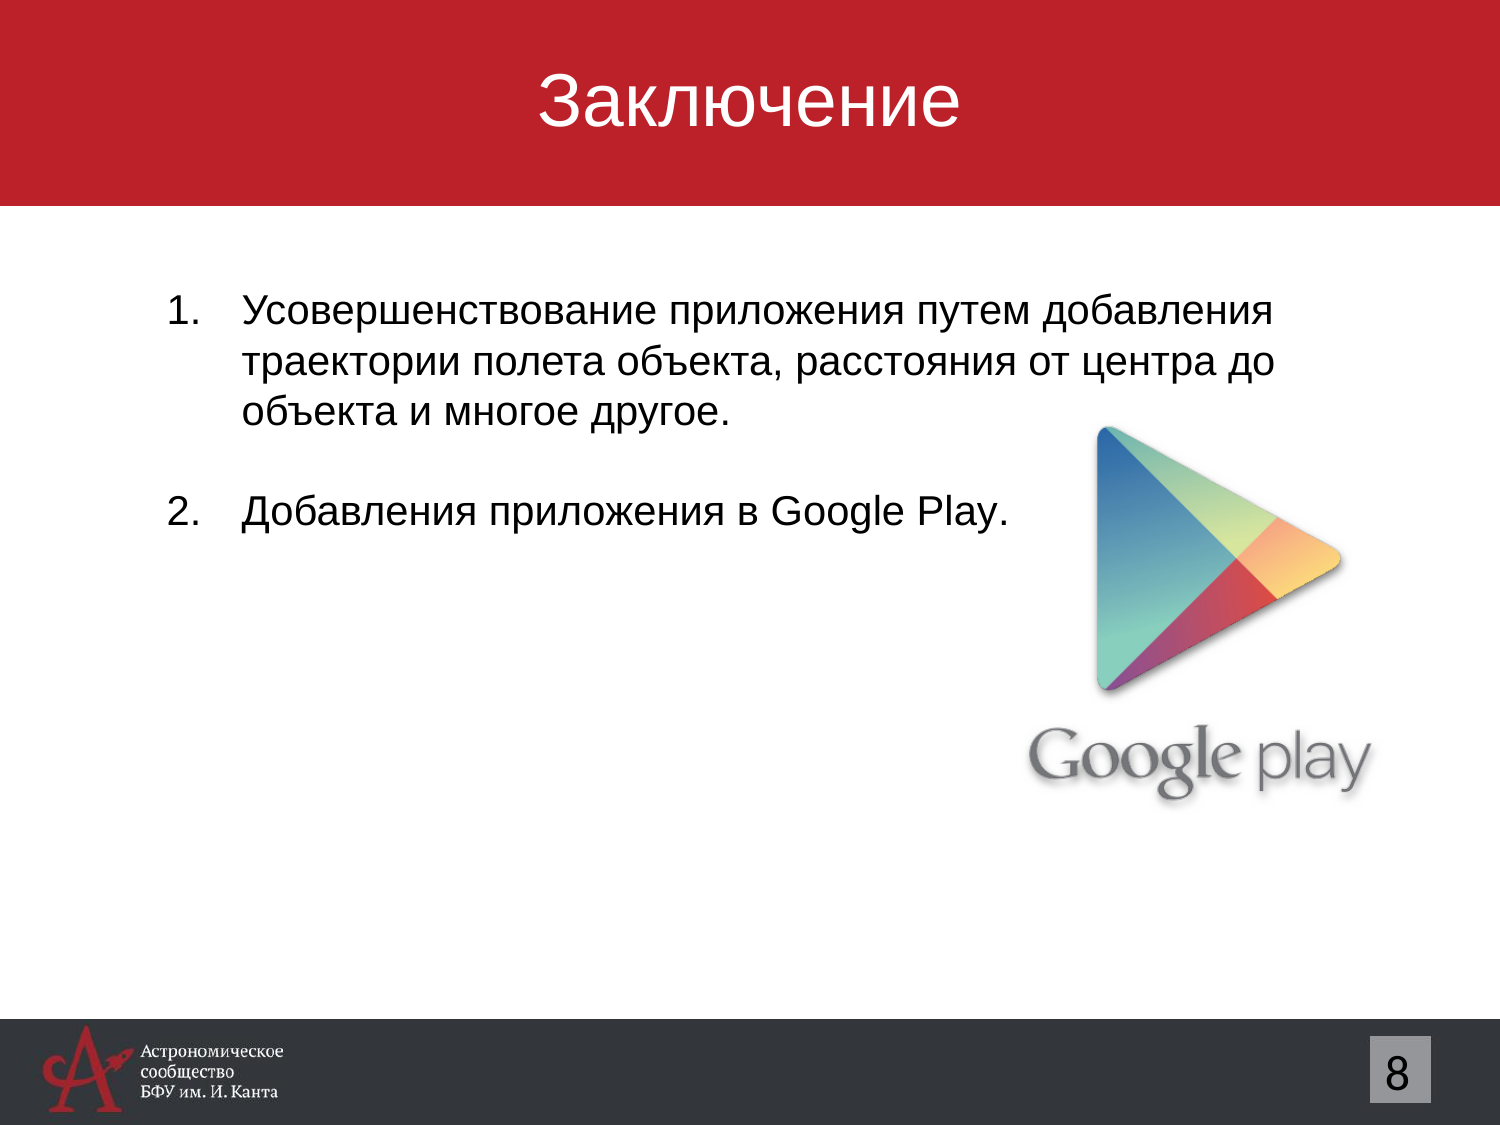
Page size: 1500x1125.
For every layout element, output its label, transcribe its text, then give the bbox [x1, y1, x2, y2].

picture [0, 0, 1500, 1125]
title Заключение [75, 3, 1425, 191]
slide_number 8 [1364, 1035, 1425, 1106]
